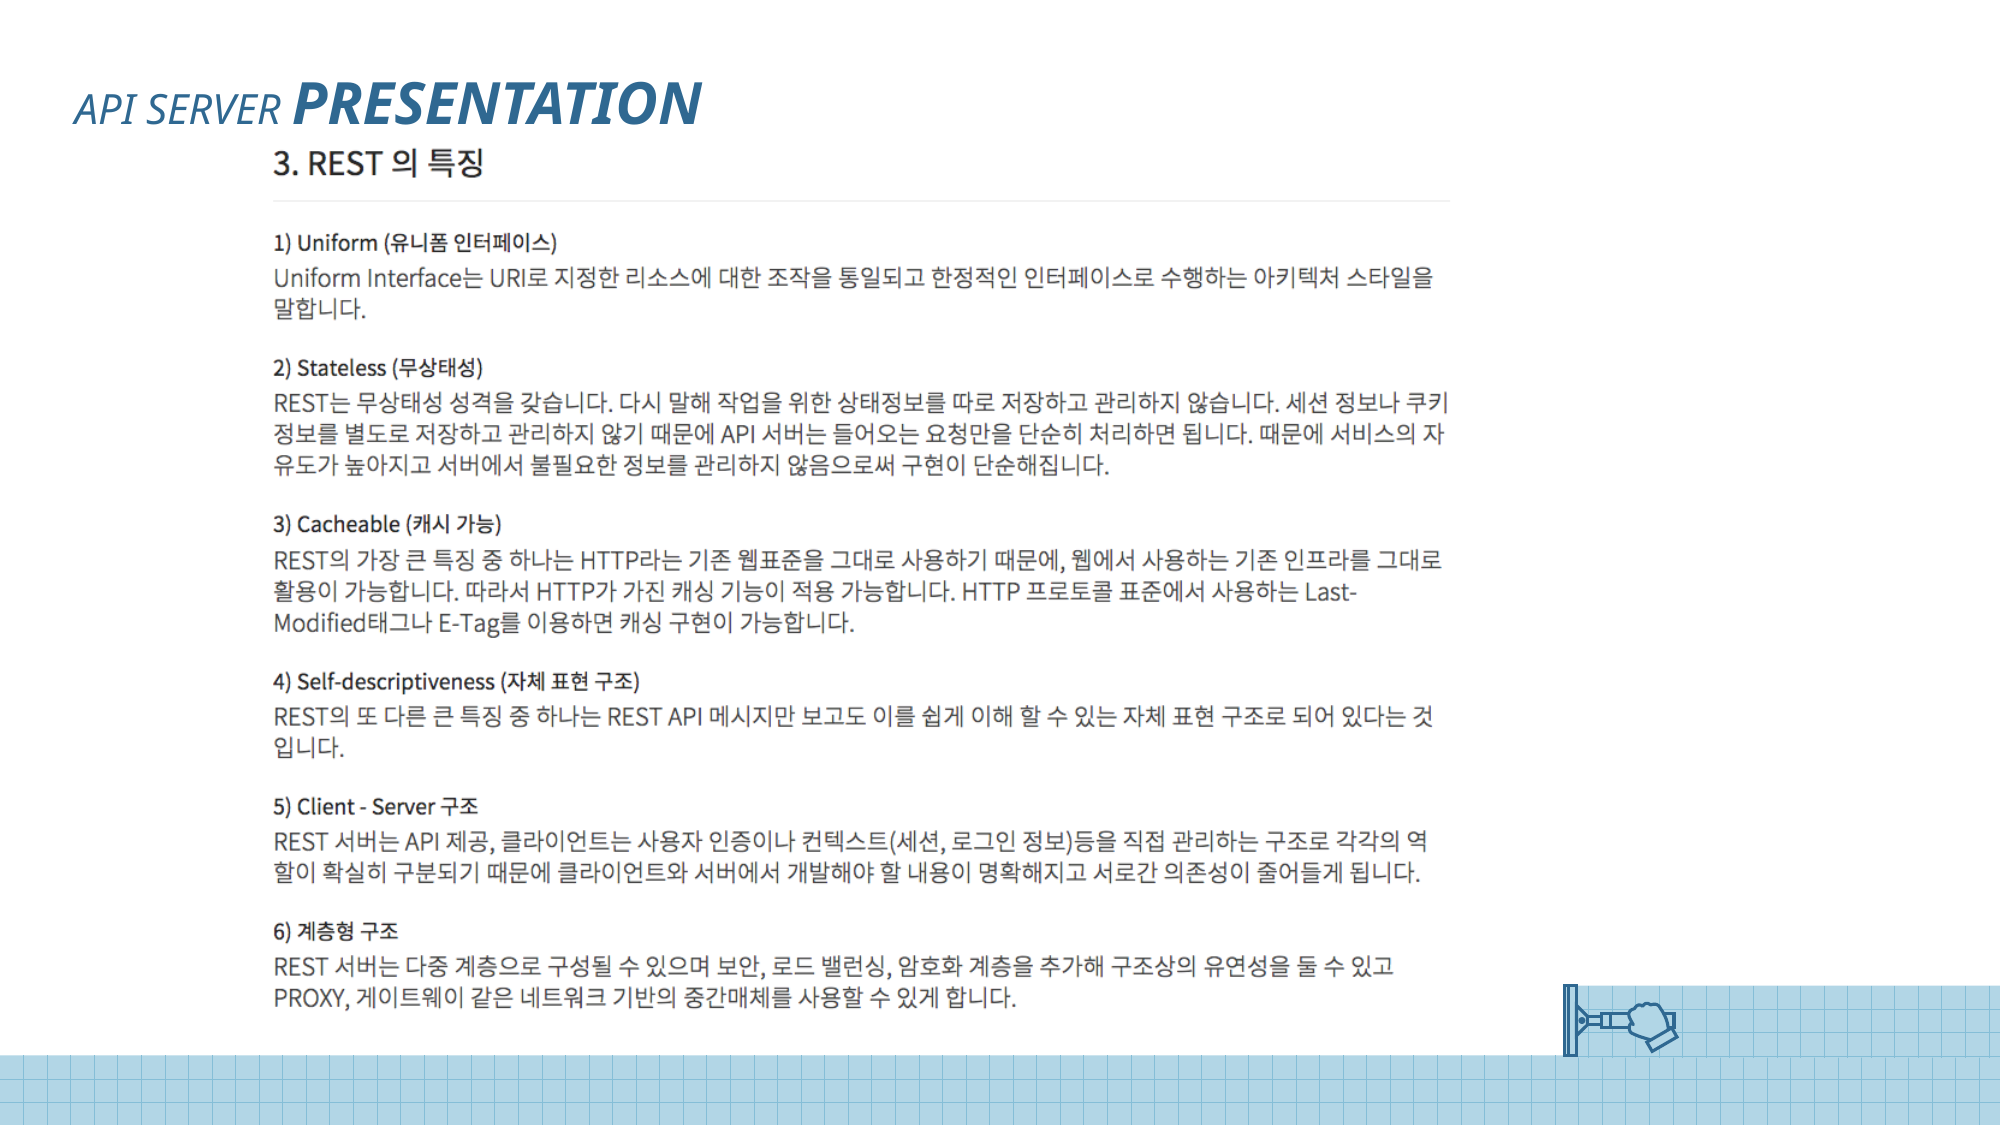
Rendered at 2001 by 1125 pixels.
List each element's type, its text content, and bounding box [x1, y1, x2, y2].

text_box API SERVER PRESENTATION [59, 24, 1018, 144]
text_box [0, 985, 2000, 1125]
picture [260, 138, 1473, 1031]
